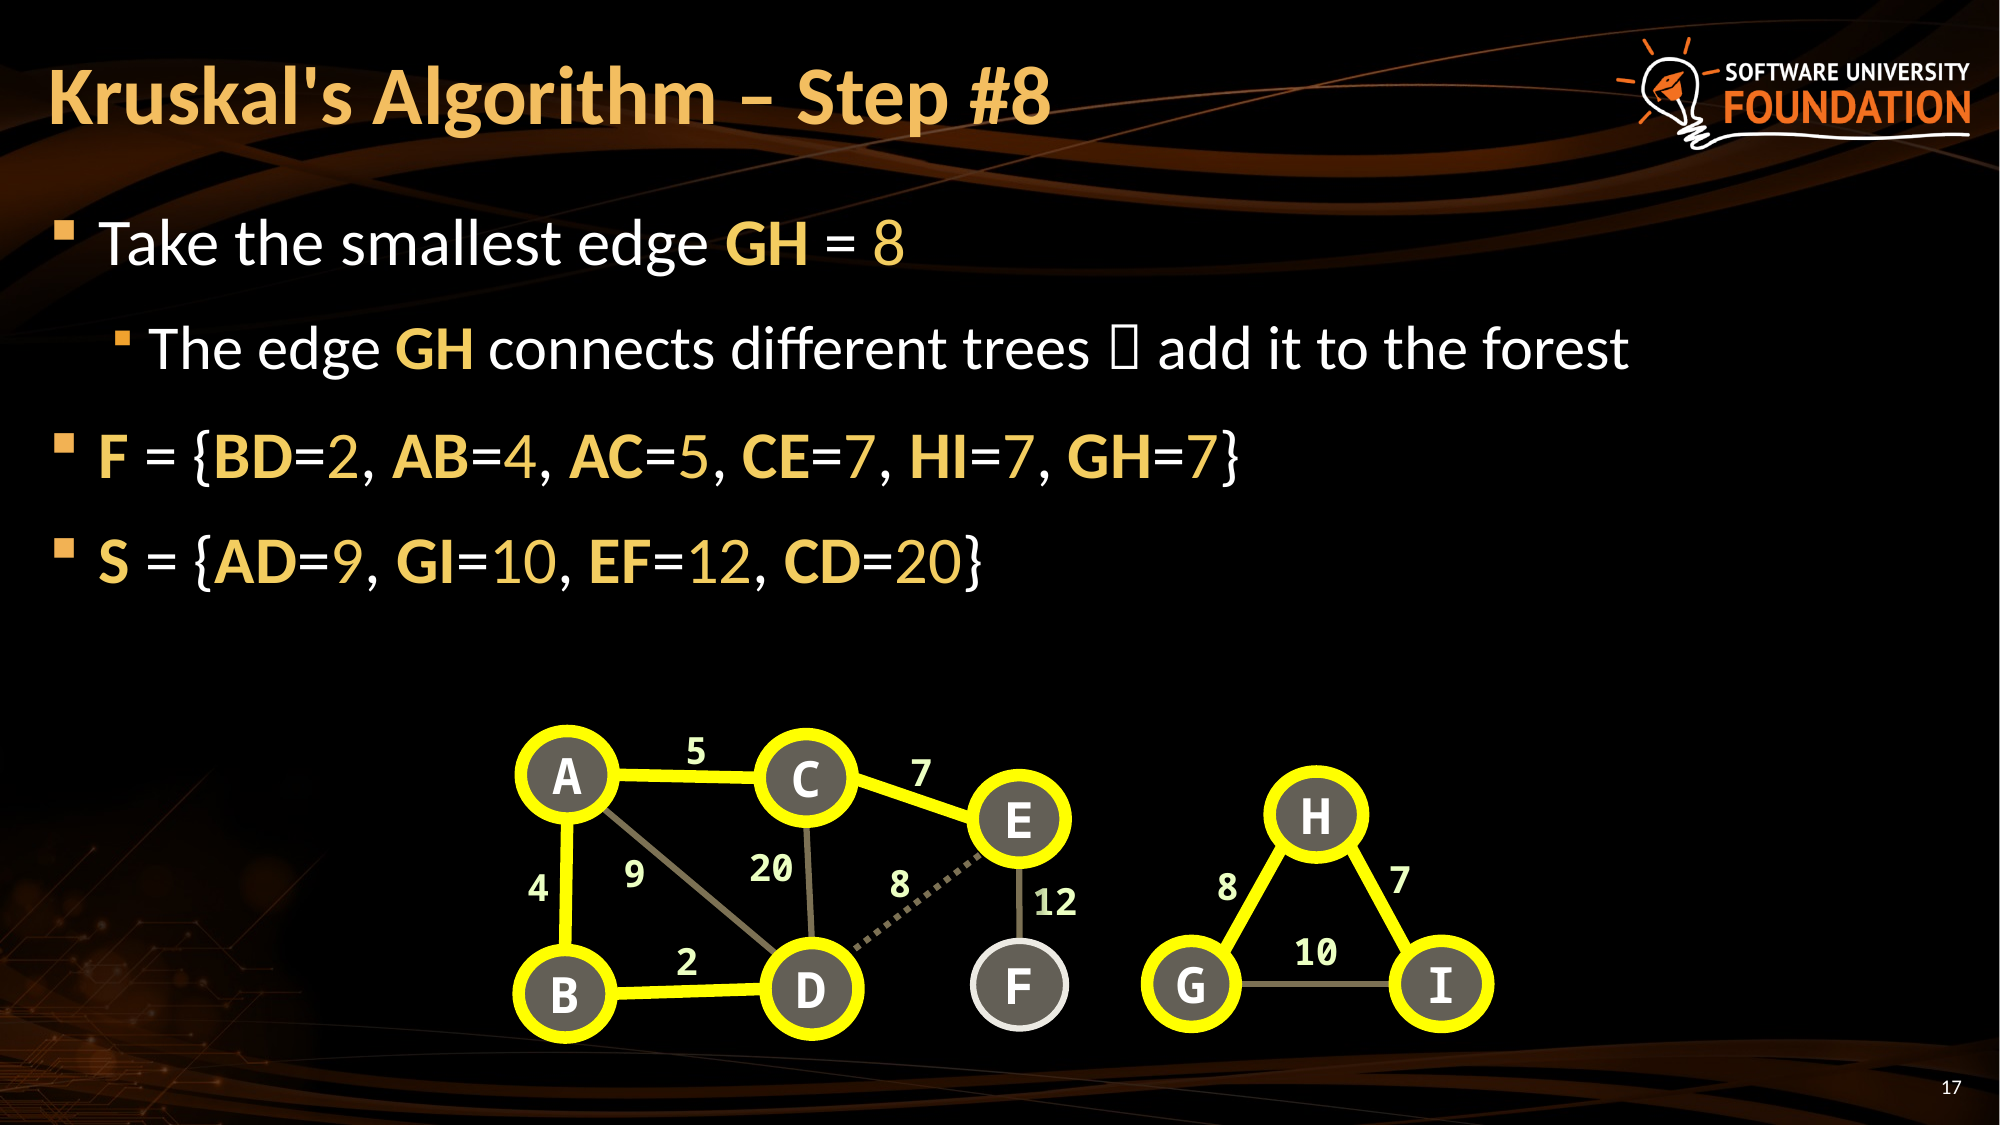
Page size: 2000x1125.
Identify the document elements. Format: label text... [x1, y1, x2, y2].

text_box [512, 719, 1489, 1038]
title Kruskal's Algorithm – Step #8 [30, 6, 1602, 189]
list Take the smallest edge GH = 8 The edge GH connects different trees  add it to the forest F = {BD=2, AB=4, AC=5, CE=7, HI=7, GH=7} S = {AD=9, GI=10, EF=12, CD=20} [31, 188, 1968, 1103]
picture [0, 0, 2000, 1125]
